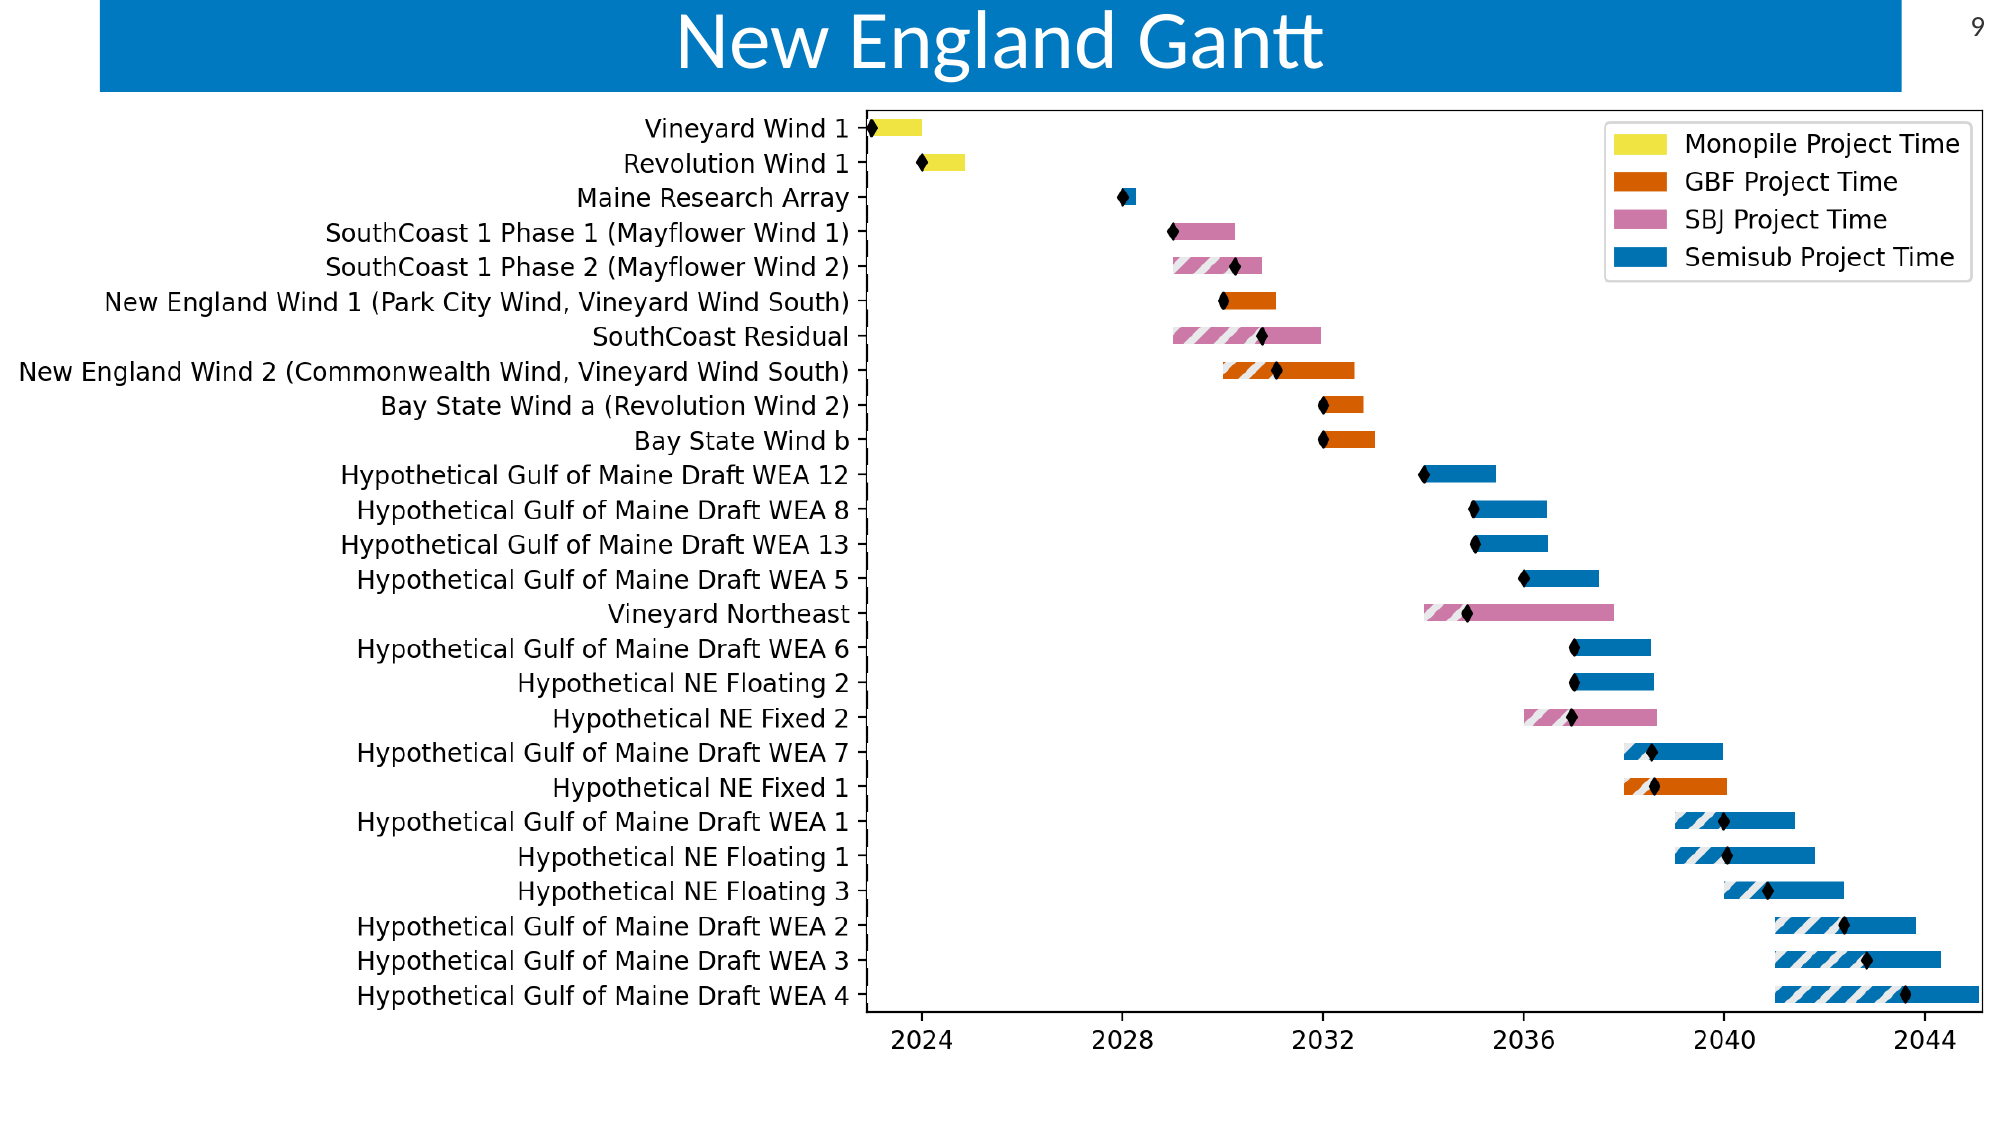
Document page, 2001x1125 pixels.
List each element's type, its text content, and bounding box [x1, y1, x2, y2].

picture [0, 92, 2000, 1072]
title New England Gantt [99, 0, 1902, 90]
